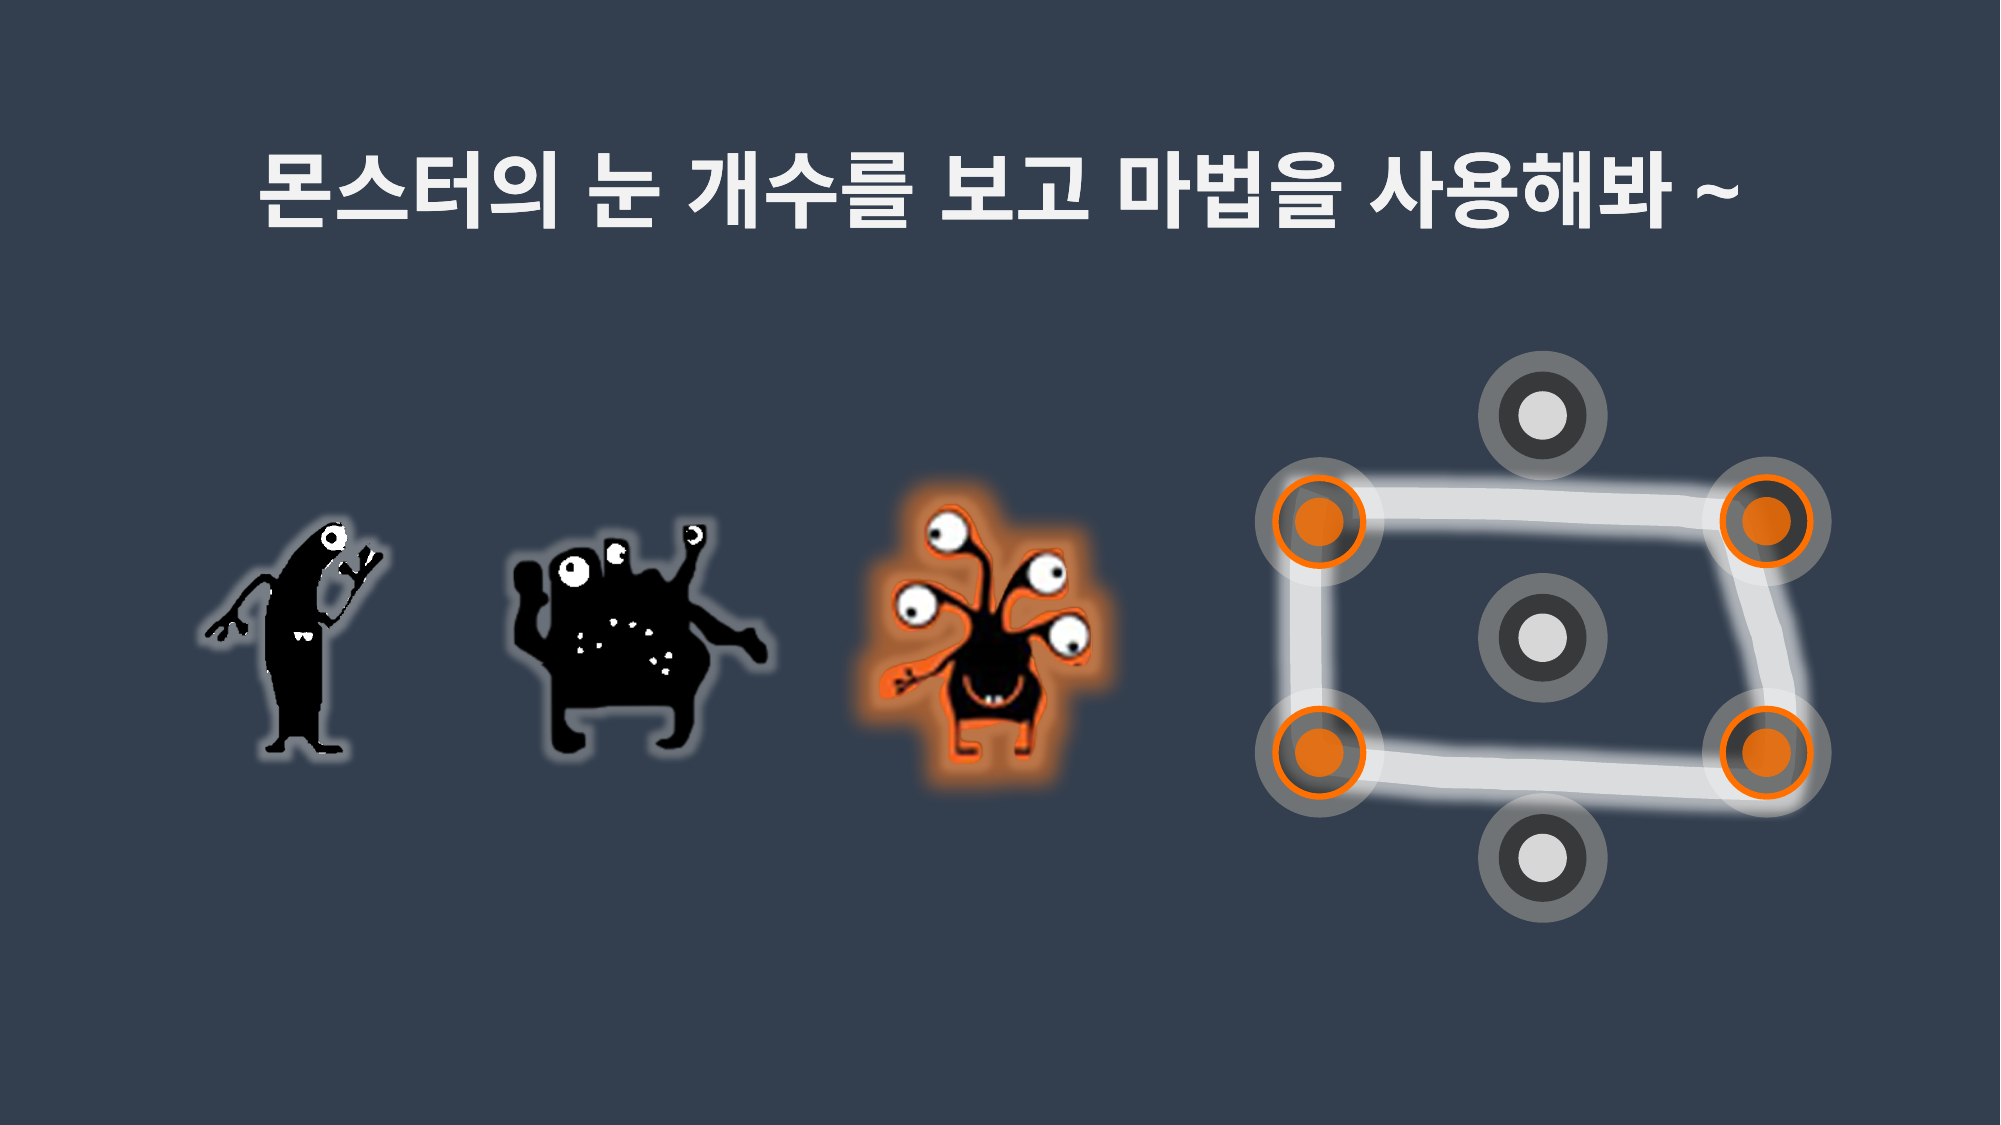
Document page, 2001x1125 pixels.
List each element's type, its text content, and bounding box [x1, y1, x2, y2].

text_box [1517, 612, 1568, 663]
text_box 배경/맵 [1703, 503, 1724, 507]
text_box [1741, 727, 1792, 778]
text_box [1741, 495, 1792, 547]
picture [862, 492, 1133, 773]
text_box [1294, 496, 1345, 548]
text_box [1477, 349, 1609, 482]
text_box [1253, 696, 1376, 819]
text_box [1721, 707, 1812, 798]
text_box [1726, 697, 1833, 819]
text_box [1274, 476, 1365, 567]
text_box [1352, 783, 1377, 787]
text_box [1706, 493, 1729, 497]
picture [497, 516, 779, 762]
text_box [1253, 456, 1373, 579]
text_box [1294, 727, 1345, 778]
text_box [1768, 566, 1777, 587]
text_box [1517, 832, 1568, 884]
text_box [1497, 370, 1588, 461]
text_box [1295, 474, 1375, 486]
text_box [1523, 793, 1568, 797]
text_box [1497, 813, 1588, 903]
text_box [1723, 786, 1798, 805]
picture [190, 494, 396, 783]
text_box [1477, 572, 1609, 704]
text_box [1497, 592, 1588, 683]
text_box 몬스터의 눈 개수를 보고 마법을 사용해봐~ [43, 100, 1957, 246]
text_box [1477, 795, 1609, 924]
text_box [1304, 501, 1782, 786]
text_box [1286, 694, 1290, 720]
text_box [1274, 707, 1365, 798]
text_box [1707, 455, 1833, 587]
text_box [1721, 476, 1812, 567]
text_box [1517, 390, 1568, 441]
